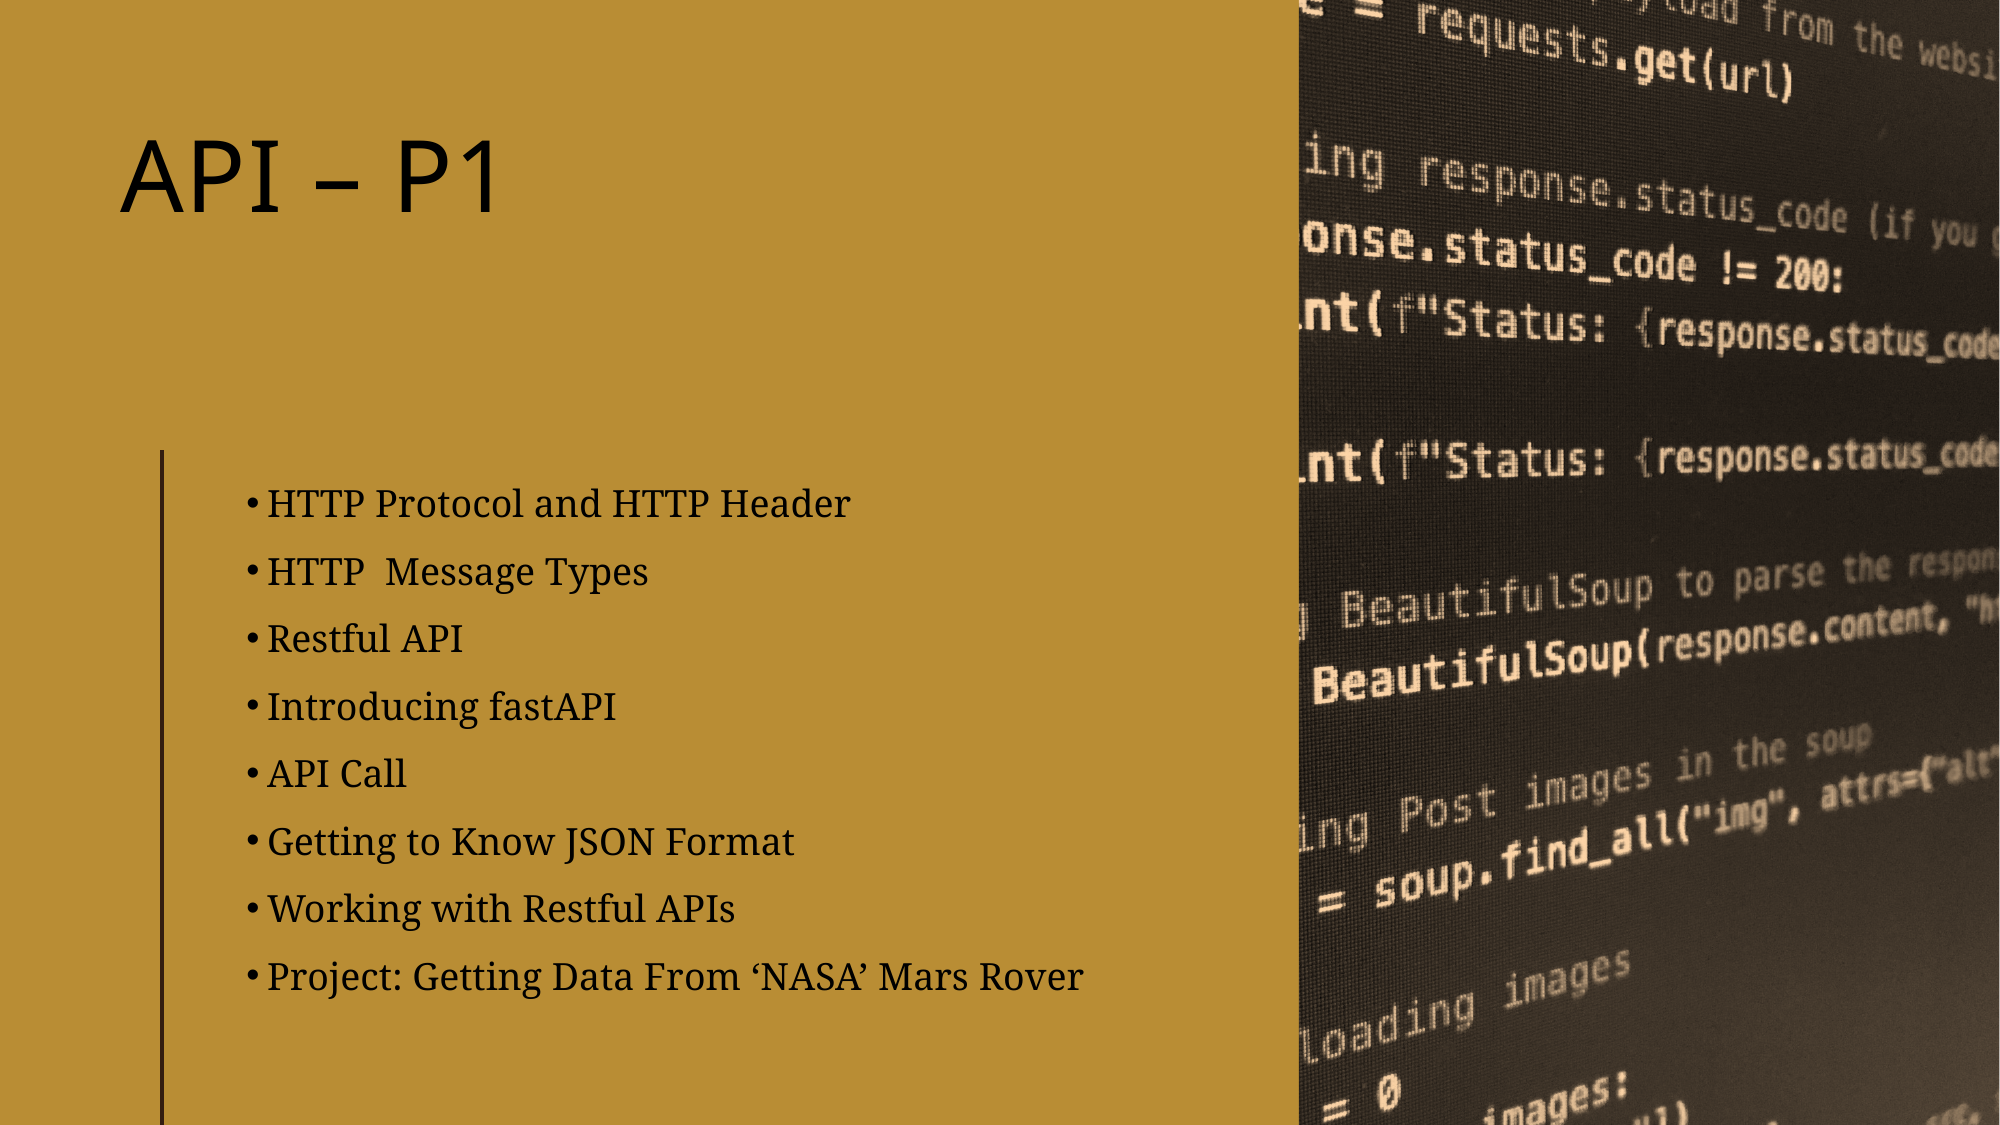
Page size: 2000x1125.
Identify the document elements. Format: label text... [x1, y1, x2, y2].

picture [1298, 0, 2000, 1125]
list HTTP Protocol and HTTP Header HTTP Message Types Restful API Introducing fastAPI API Call Getting to Know JSON Format Working with Restful APIs Project: Getting Data From ‘NASA’ Mars Rover [231, 450, 1230, 1100]
title API – p1 [105, 104, 1230, 384]
